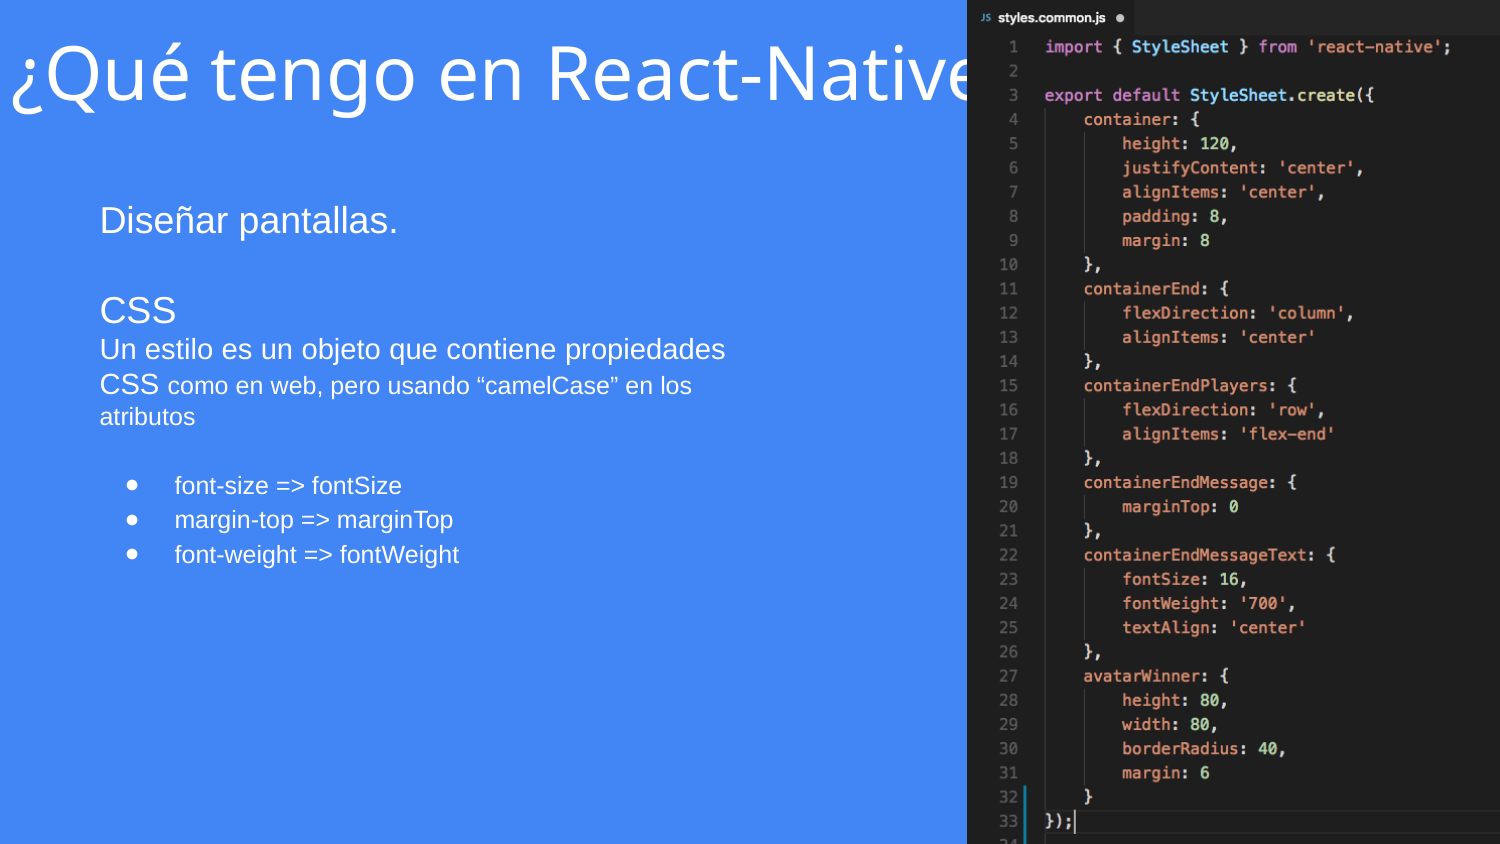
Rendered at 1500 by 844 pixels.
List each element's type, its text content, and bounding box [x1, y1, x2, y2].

picture [967, 0, 1500, 844]
title ¿Qué tengo en React-Native? [0, 14, 962, 131]
subtitle Diseñar pantallas. CSS Un estilo es un objeto que contiene propiedades CSS como en web, pero usando “camelCase” en los atributos font-size => fontSize margin-top => marginTop font-weight => fontWeight [84, 135, 771, 582]
